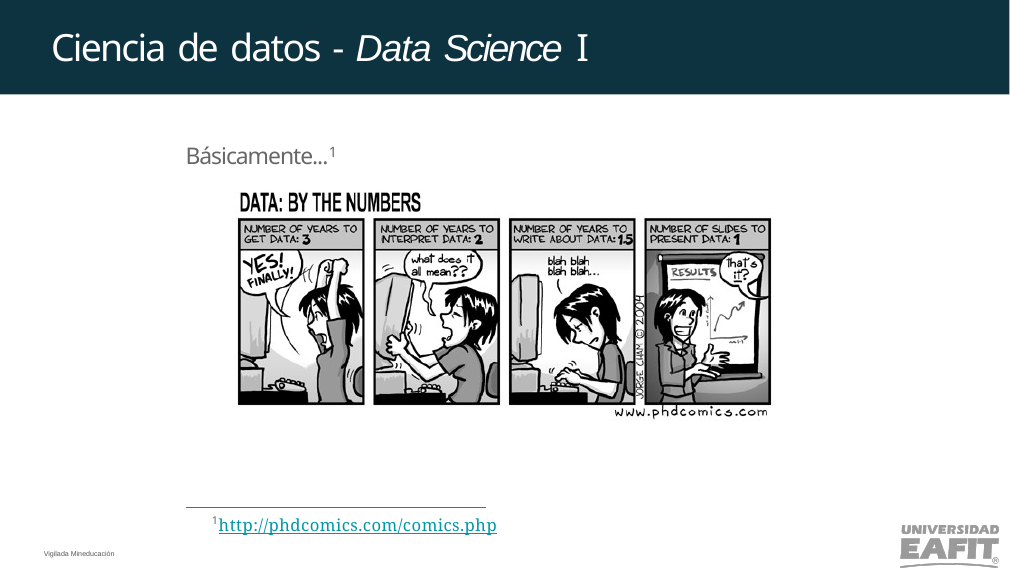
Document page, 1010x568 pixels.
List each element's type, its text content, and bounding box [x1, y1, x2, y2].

text_box 1http://phdcomics.com/comics.php [205, 510, 500, 536]
picture [233, 182, 776, 421]
text_box Básicamente...1 [179, 137, 338, 170]
text_box Ciencia de datos - Data Science I [0, 21, 1010, 70]
picture [900, 525, 999, 568]
